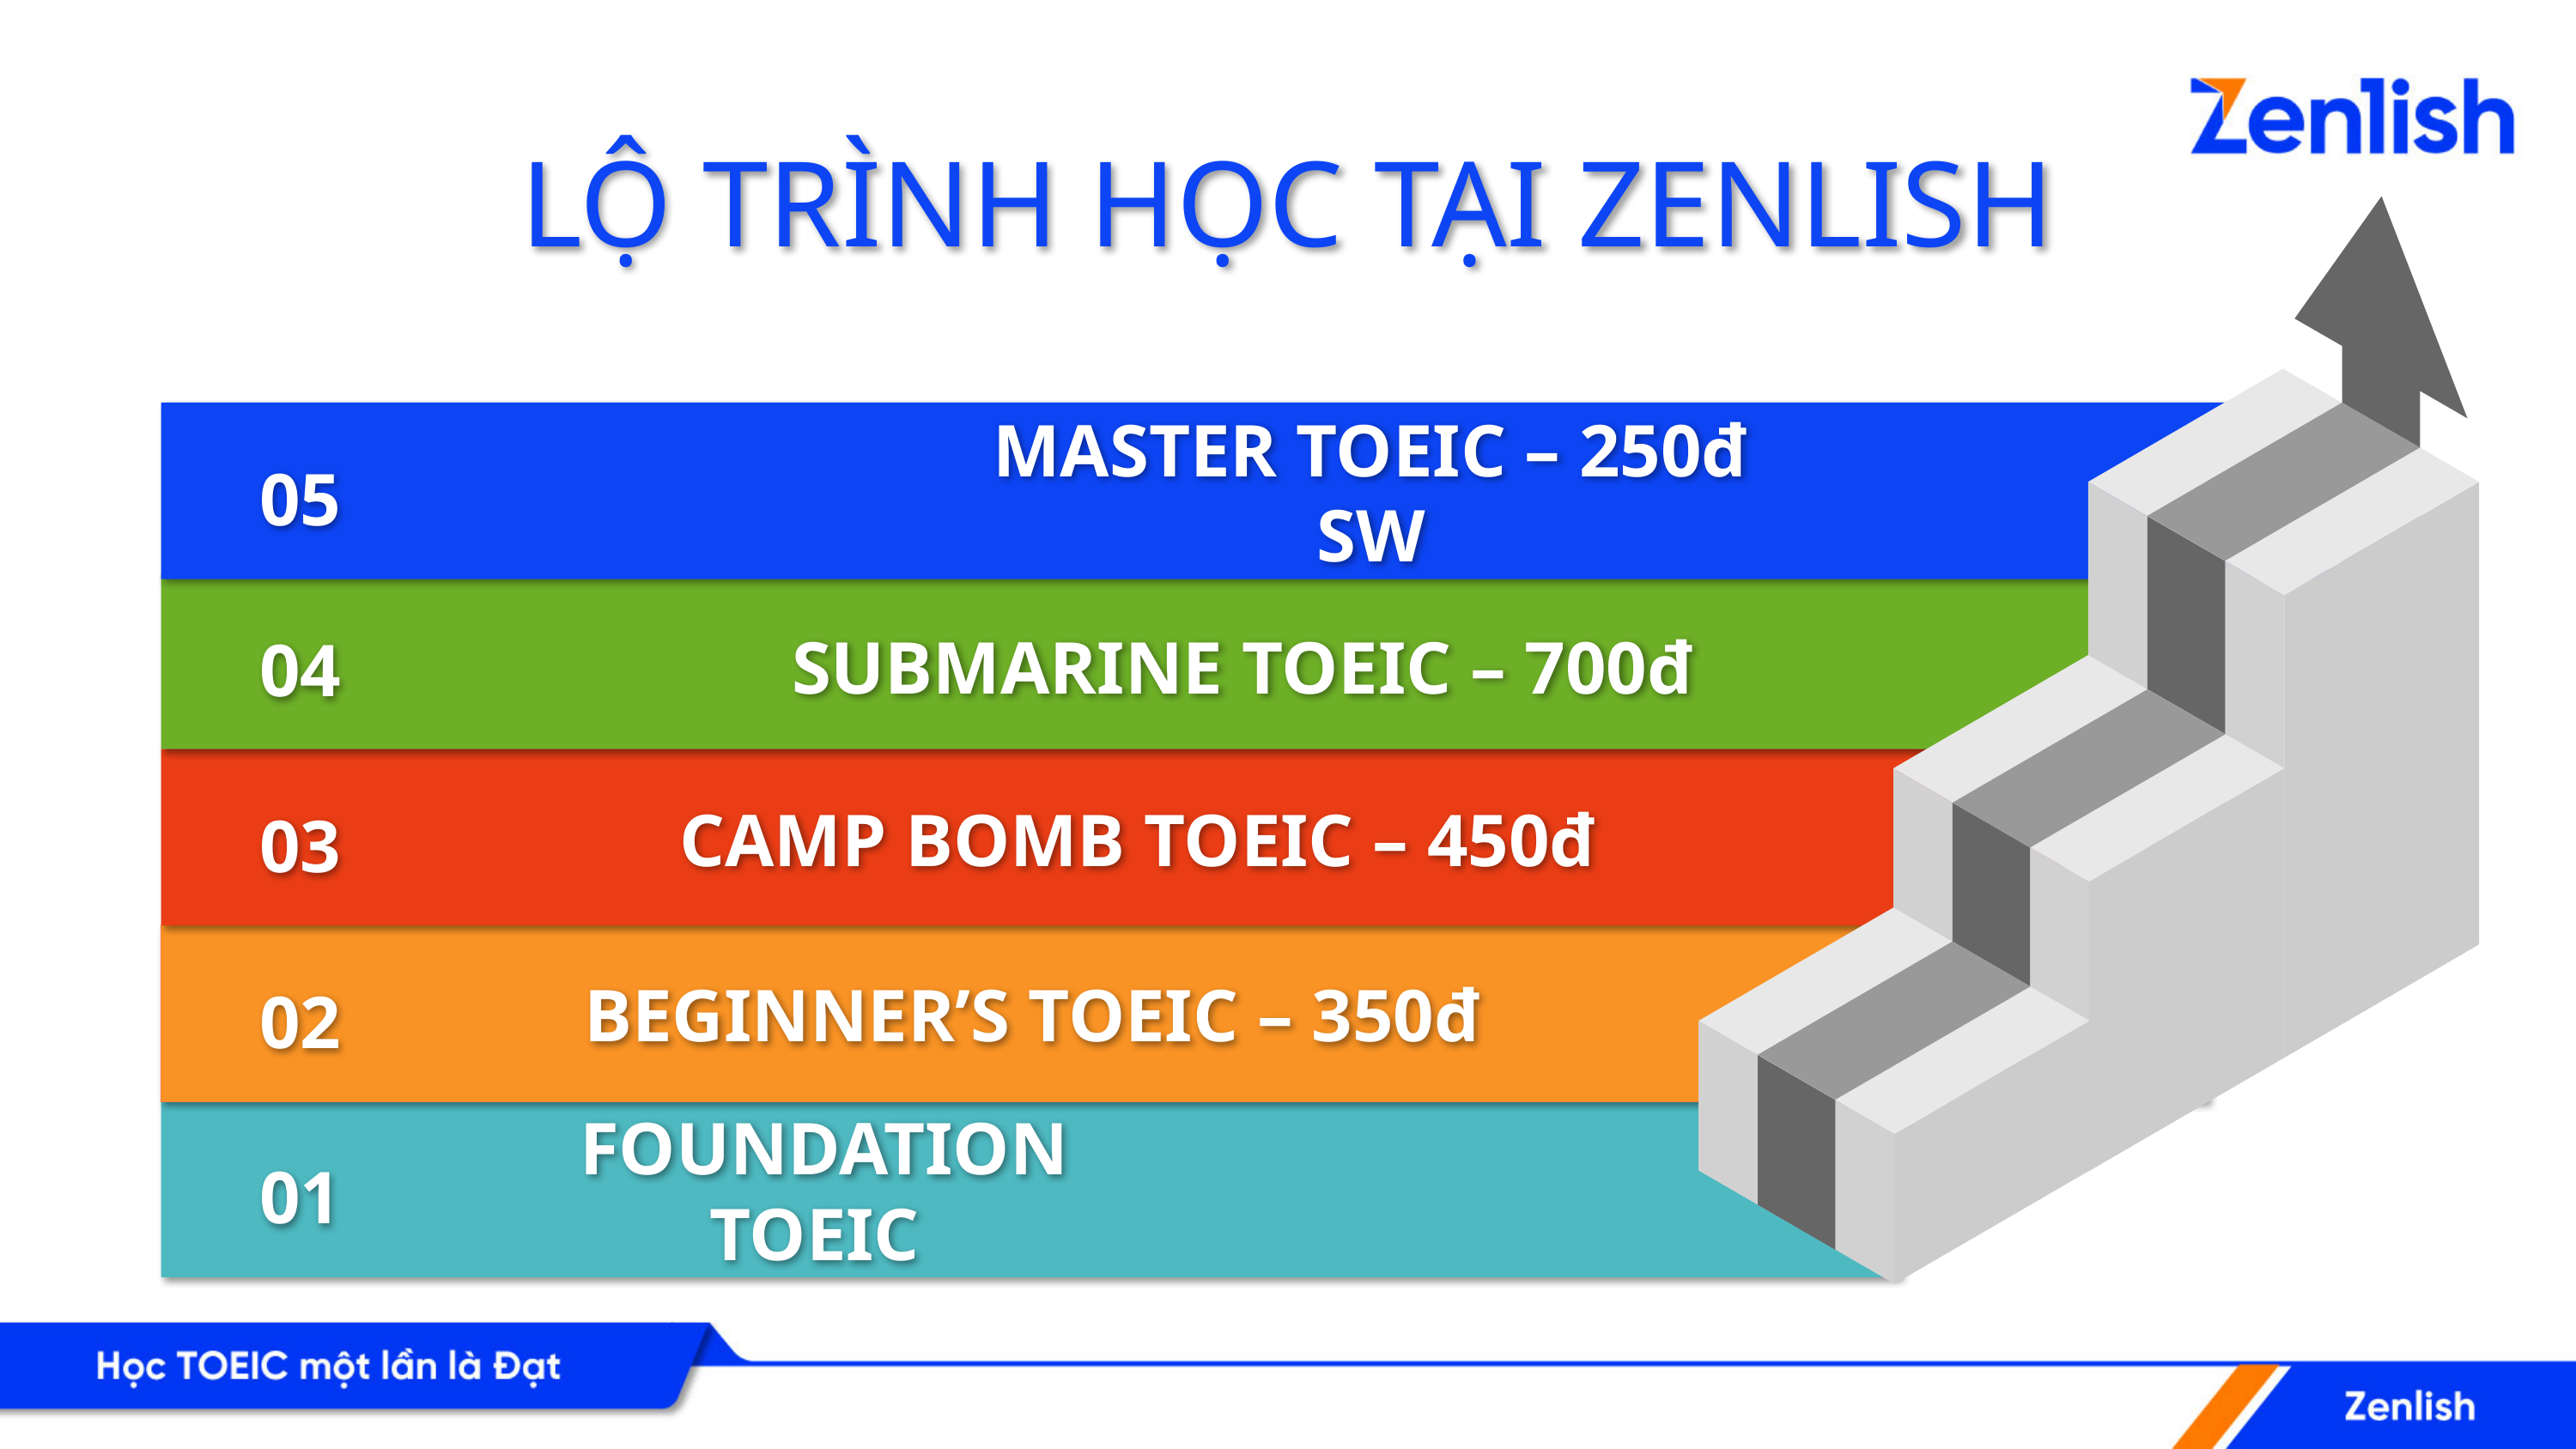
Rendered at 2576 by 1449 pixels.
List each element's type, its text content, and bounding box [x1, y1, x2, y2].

text_box 02 [203, 978, 398, 1048]
text_box SUBMARINE TOEIC – 700đ [702, 597, 1698, 732]
text_box 05 [203, 455, 398, 526]
text_box [161, 402, 1698, 579]
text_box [1698, 196, 2480, 1284]
text_box 04 [203, 626, 398, 697]
text_box [161, 933, 1698, 1102]
text_box MASTER TOEIC – 250đ SW [905, 423, 1698, 558]
text_box 01 [203, 1154, 398, 1224]
text_box FOUNDATION TOEIC [457, 1122, 1191, 1256]
text_box CAMP BOMB TOEIC – 450đ [622, 771, 1654, 906]
text_box [161, 1108, 1698, 1277]
picture [0, 0, 2576, 1449]
text_box [161, 585, 1698, 749]
title LỘ TRÌNH HỌC TẠI ZENLISH [129, 127, 2447, 289]
text_box 03 [203, 802, 398, 873]
text_box BEGINNER’S TOEIC – 350đ [526, 946, 1539, 1081]
text_box [161, 756, 1698, 926]
